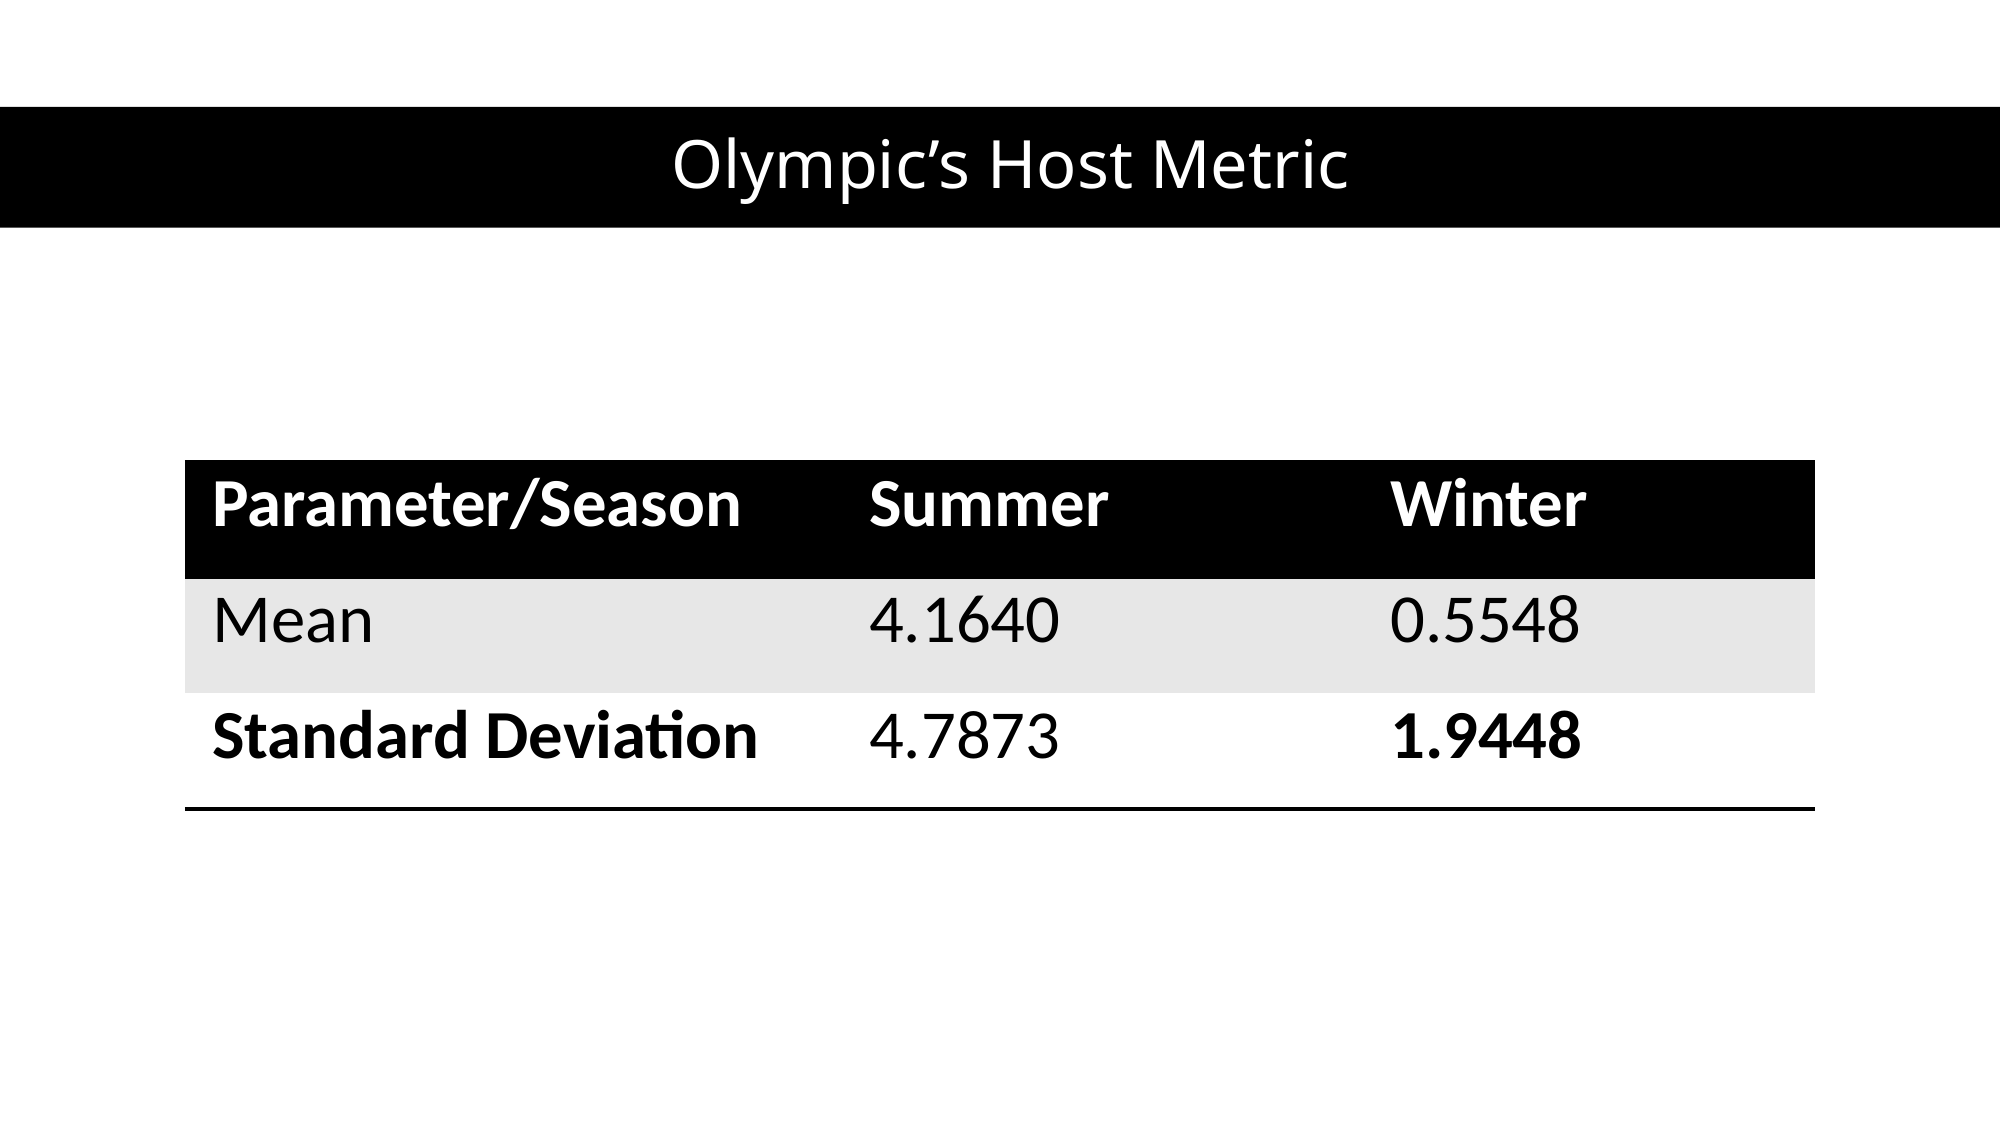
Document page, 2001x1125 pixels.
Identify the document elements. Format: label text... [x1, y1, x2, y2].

table_header Summer [842, 463, 1363, 575]
title Olympic’s Host Metric [91, 105, 1931, 228]
table_header Winter [1363, 463, 1815, 575]
table_header Parameter/Season [185, 463, 842, 575]
table_cell 4.1640 [842, 579, 1363, 693]
text_box [0, 106, 2000, 229]
table_cell Standard Deviation [185, 693, 842, 807]
table_cell 0.5548 [1363, 579, 1815, 693]
table_cell 4.7873 [842, 693, 1363, 807]
table_cell Mean [185, 579, 842, 693]
table_cell 1.9448 [1363, 693, 1815, 807]
